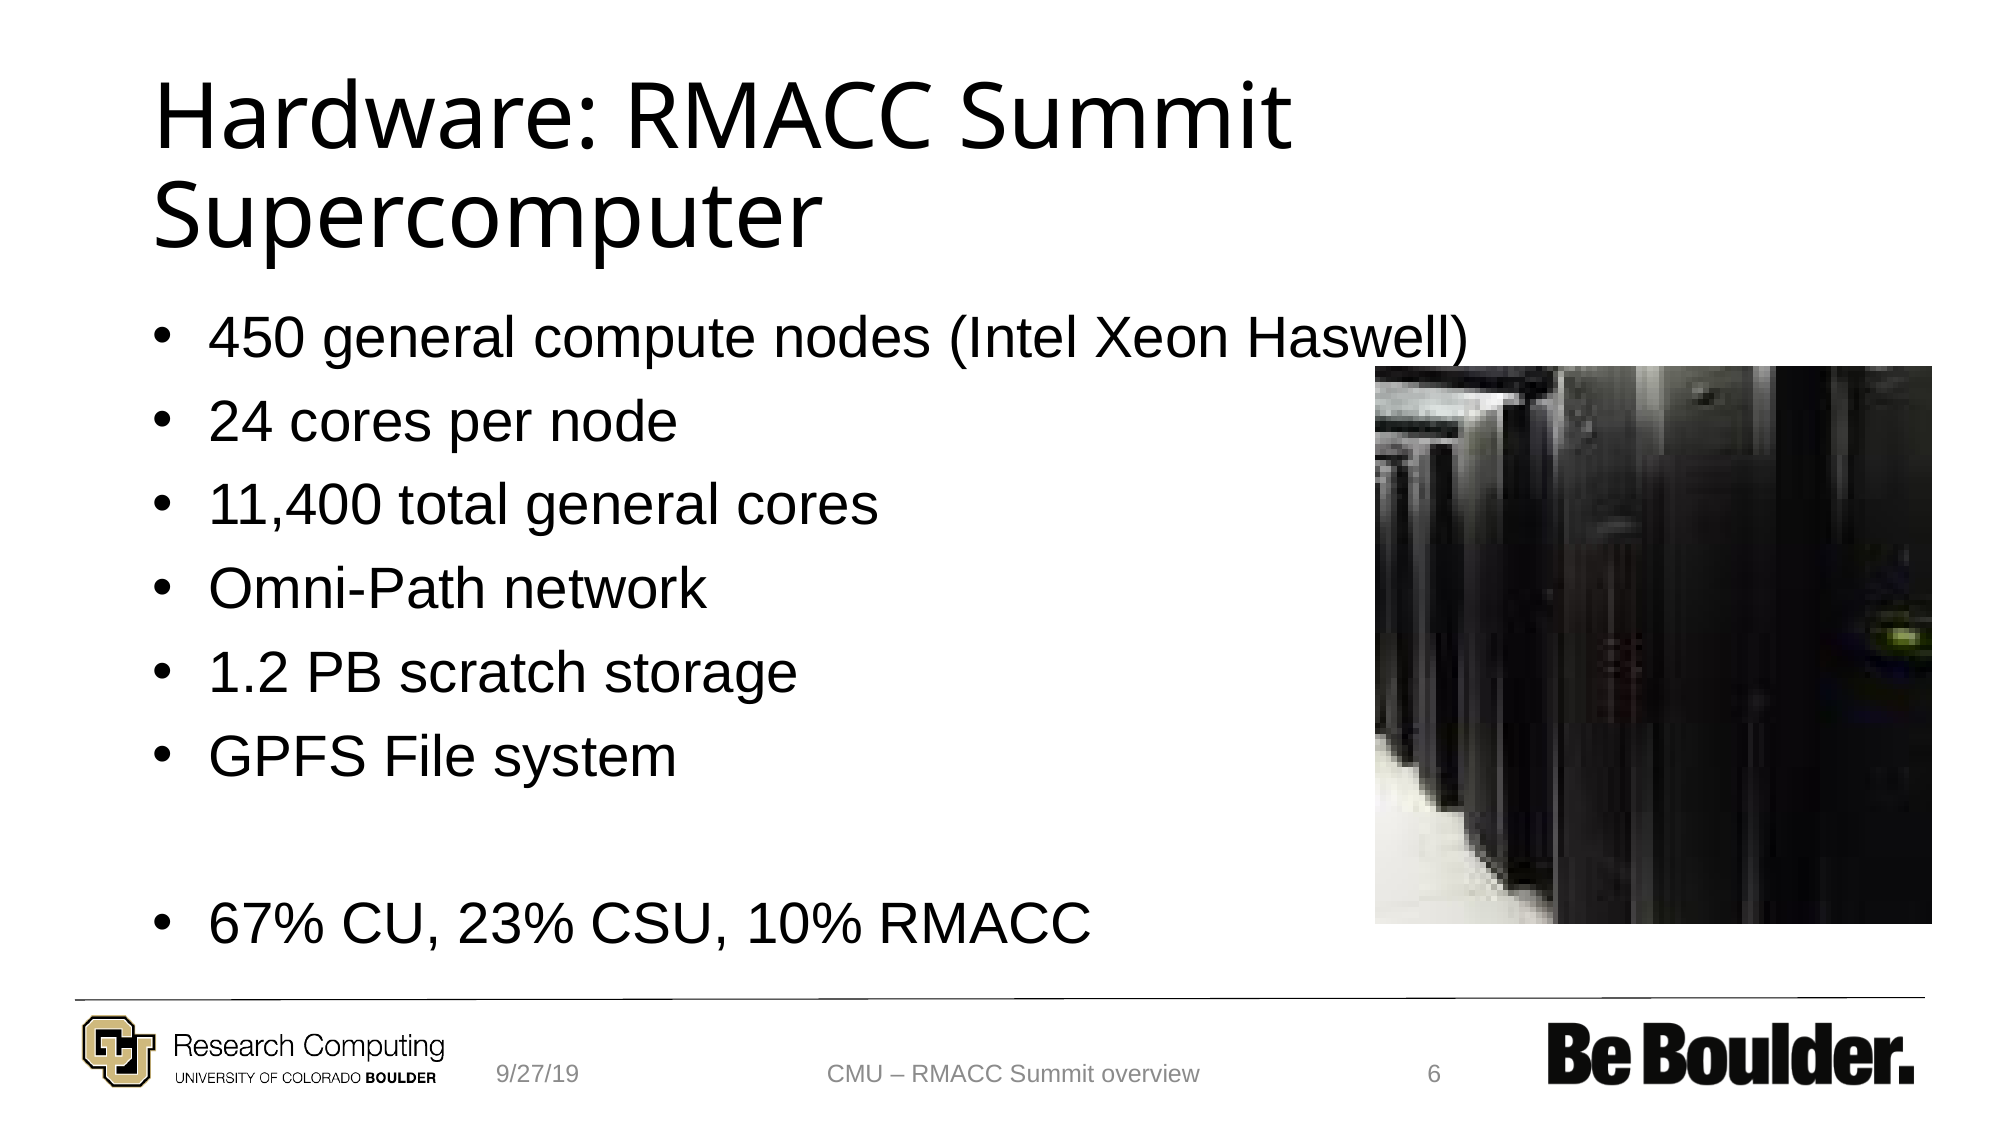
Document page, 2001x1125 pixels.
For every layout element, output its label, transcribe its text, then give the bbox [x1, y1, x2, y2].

picture [1375, 366, 1932, 924]
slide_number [480, 1042, 615, 1103]
title Hardware: RMACC Summit Supercomputer [137, 59, 1863, 278]
picture [81, 1015, 444, 1088]
footer CMU – RMACC Summit overview [676, 1042, 1352, 1103]
picture [1524, 1015, 1938, 1088]
slide_number 6 [1412, 1042, 1525, 1103]
list 450 general compute nodes (Intel Xeon Haswell) 24 cores per node 11,400 total general cores Omni-Path network 1.2 PB scratch storage GPFS File system 67% CU, 23% CSU, 10% RMACC [137, 299, 1863, 983]
